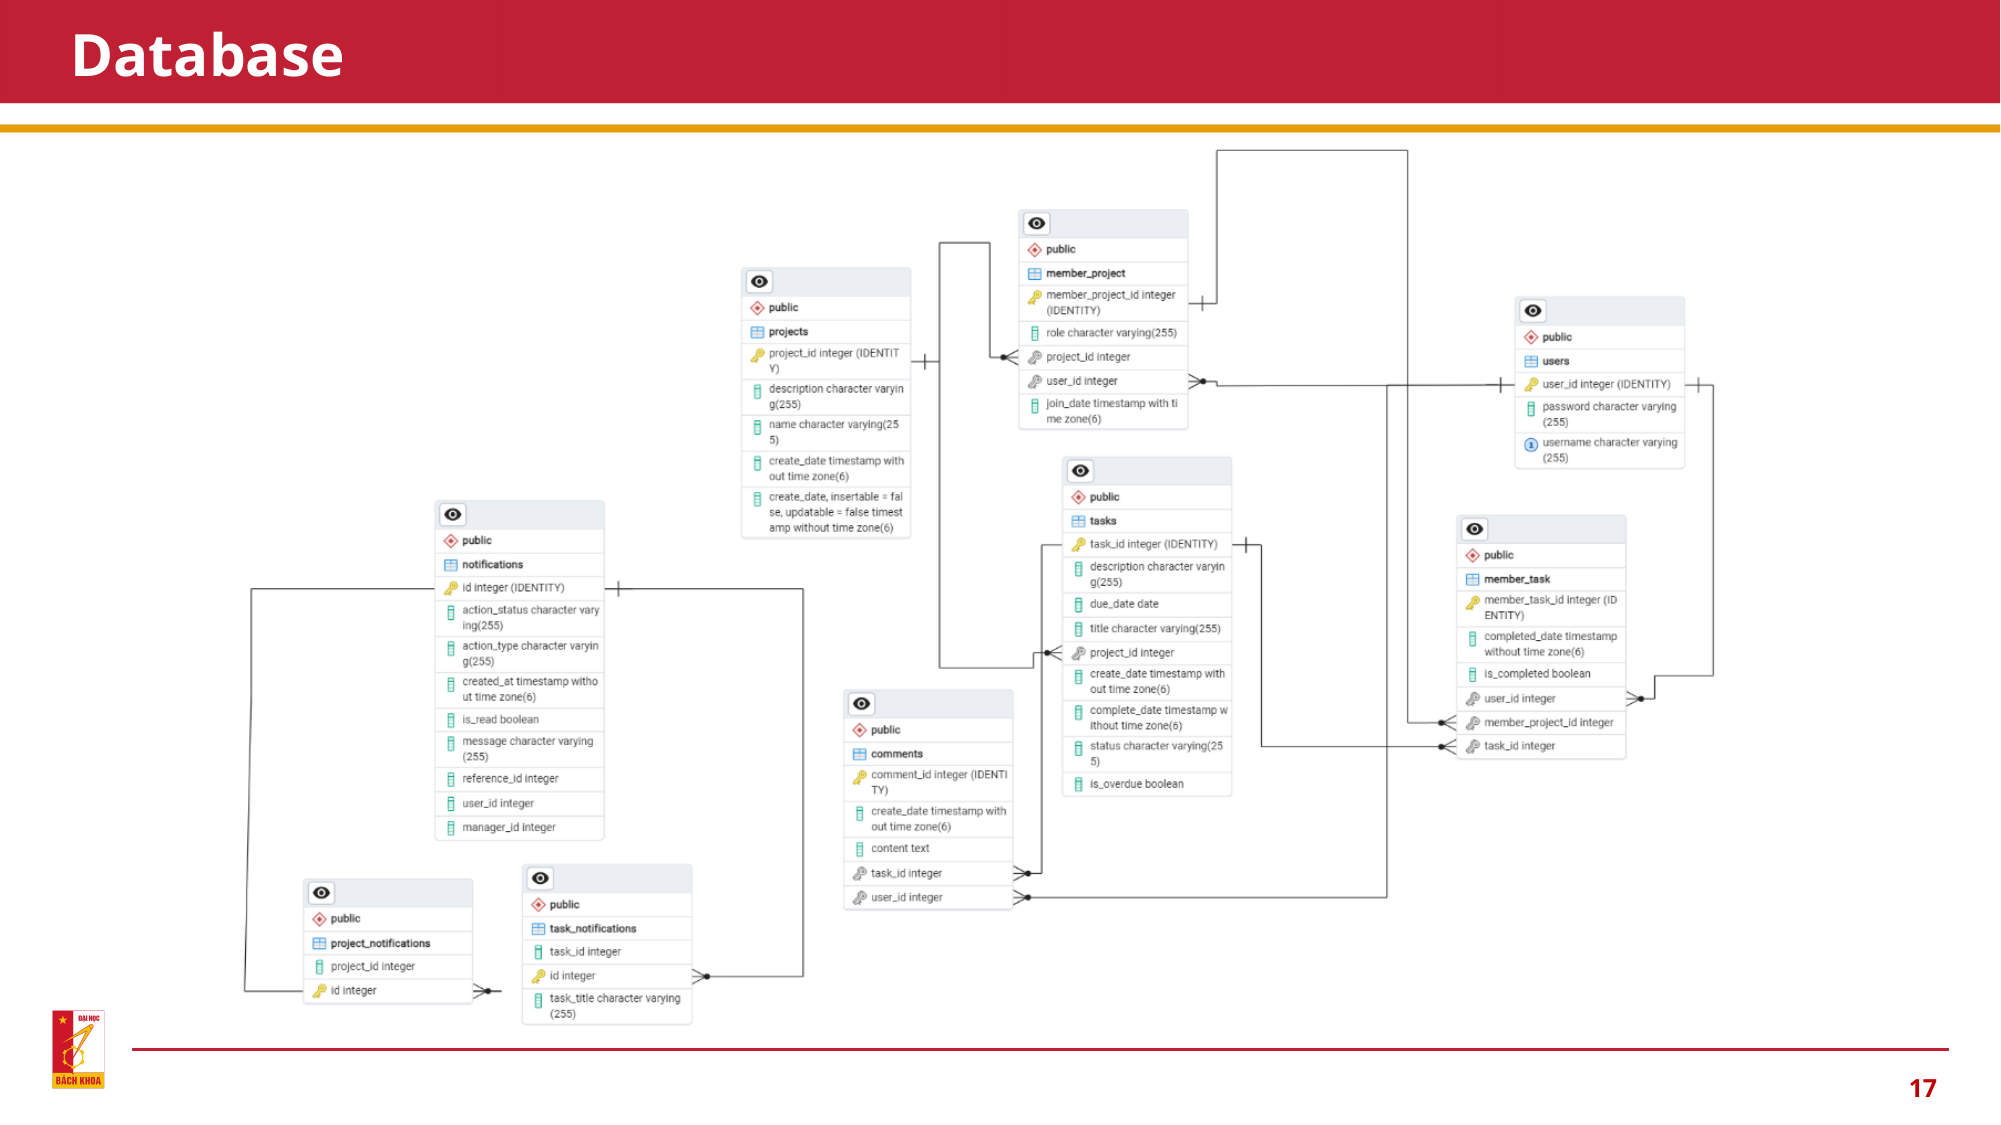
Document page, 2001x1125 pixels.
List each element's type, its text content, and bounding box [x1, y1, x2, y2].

picture [0, 0, 2001, 1125]
slide_number 17 [1502, 1065, 1953, 1125]
title Database [55, 18, 1945, 90]
